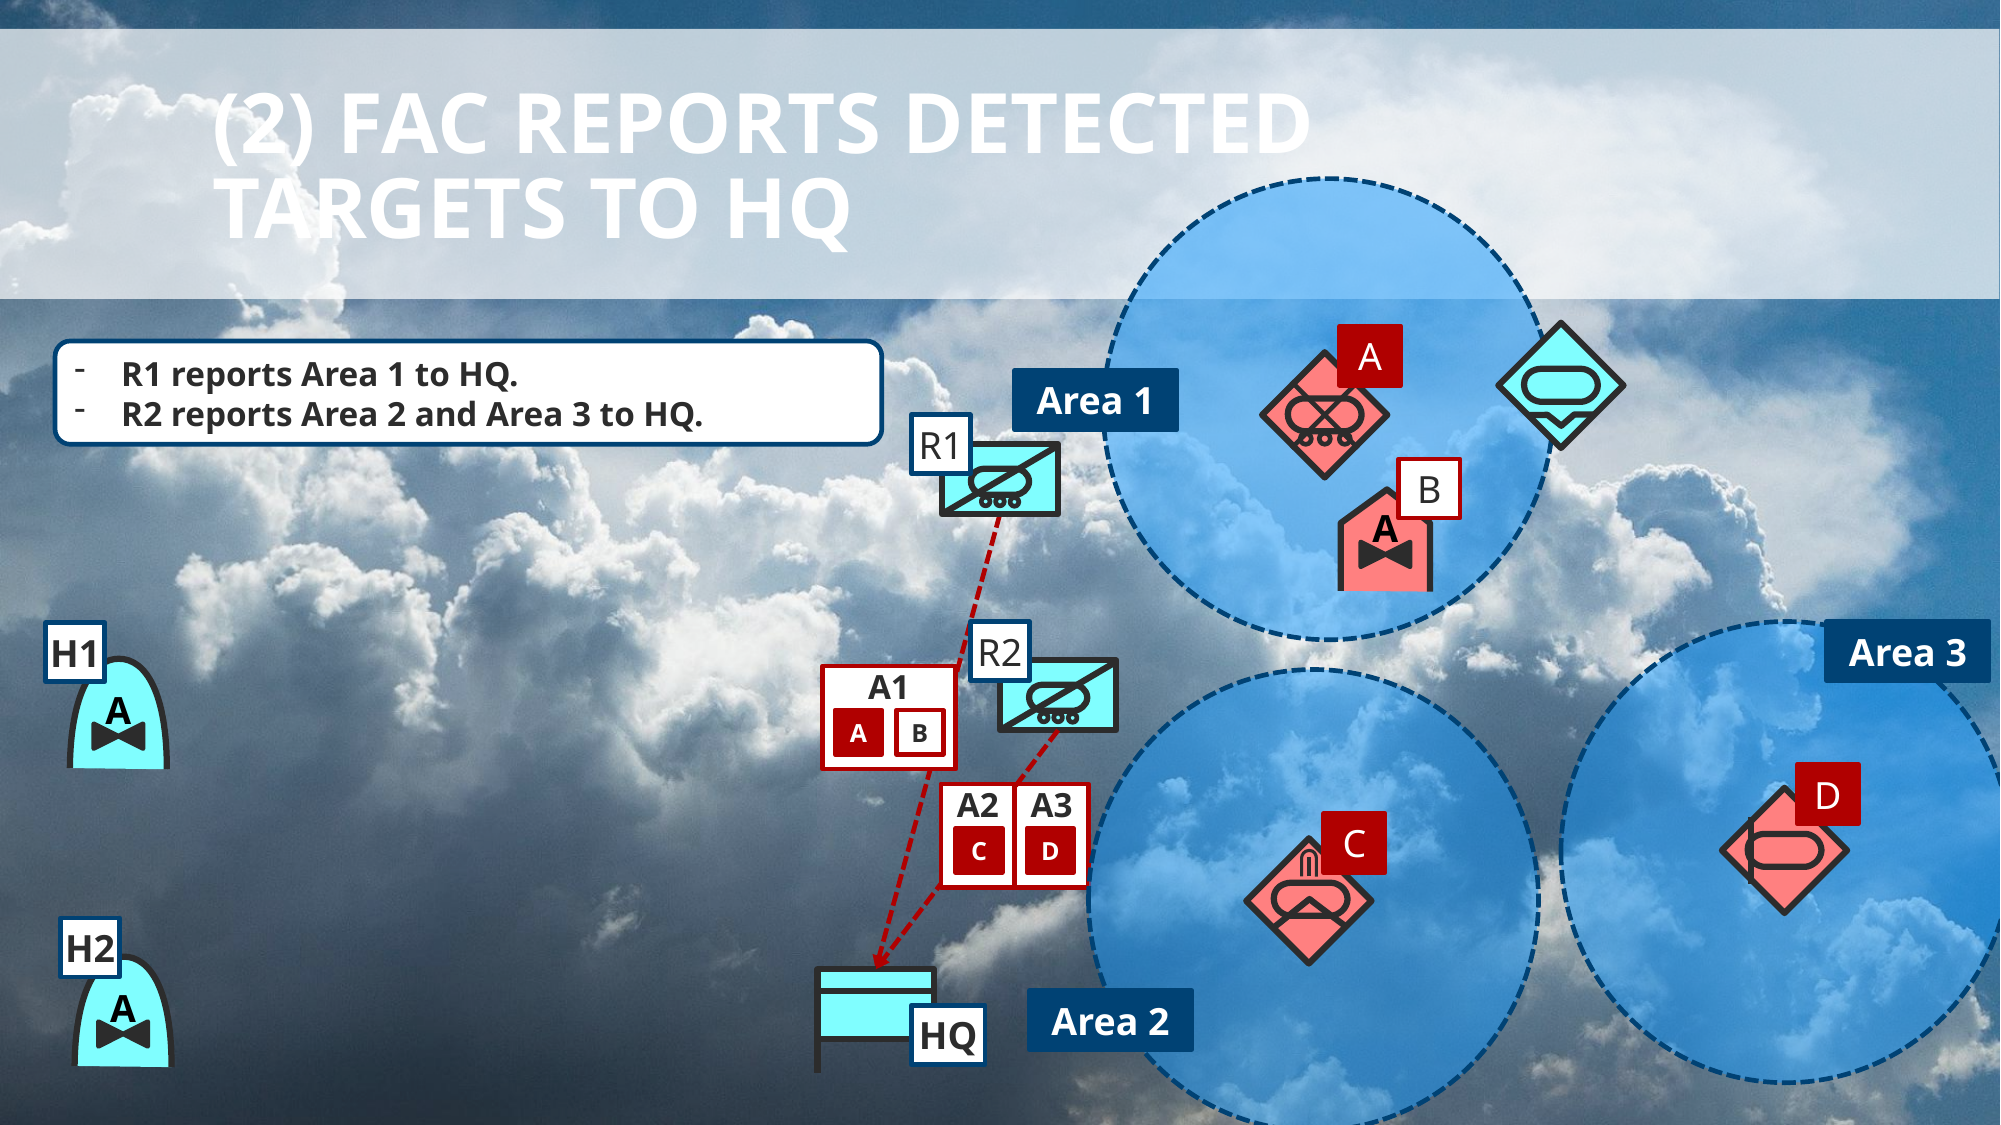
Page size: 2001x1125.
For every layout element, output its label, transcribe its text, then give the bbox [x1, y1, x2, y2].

text_box Area 3 [1826, 620, 1990, 682]
text_box HQ [940, 1004, 986, 1065]
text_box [999, 660, 1117, 731]
text_box [1087, 668, 1540, 1125]
title (2) fac reports detected targets to hq [197, 46, 1803, 295]
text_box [69, 658, 168, 770]
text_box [817, 969, 935, 1074]
text_box A [1338, 325, 1402, 386]
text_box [1340, 489, 1431, 592]
text_box D [1796, 764, 1860, 825]
text_box [1103, 295, 1552, 641]
text_box Area 1 [1014, 369, 1178, 431]
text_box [1280, 370, 1370, 460]
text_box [1740, 805, 1830, 895]
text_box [941, 444, 1059, 515]
text_box R2 [1007, 620, 1030, 655]
text_box D [1066, 827, 1075, 873]
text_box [875, 729, 1059, 970]
text_box A3 [1066, 783, 1089, 888]
text_box R1 [910, 414, 971, 475]
text_box B [1398, 458, 1461, 519]
text_box Area 2 [1028, 990, 1193, 1051]
text_box C [1323, 812, 1386, 873]
text_box H2 [60, 917, 121, 978]
text_box [1559, 620, 2000, 1084]
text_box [1516, 340, 1606, 430]
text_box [74, 956, 172, 1068]
text_box A [834, 709, 868, 755]
text_box R1 reports Area 1 to HQ. R2 reports Area 2 and Area 3 to HQ. [53, 339, 883, 446]
text_box A1 [822, 665, 868, 770]
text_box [1264, 850, 1354, 946]
text_box H1 [45, 622, 106, 683]
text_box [875, 513, 1001, 726]
